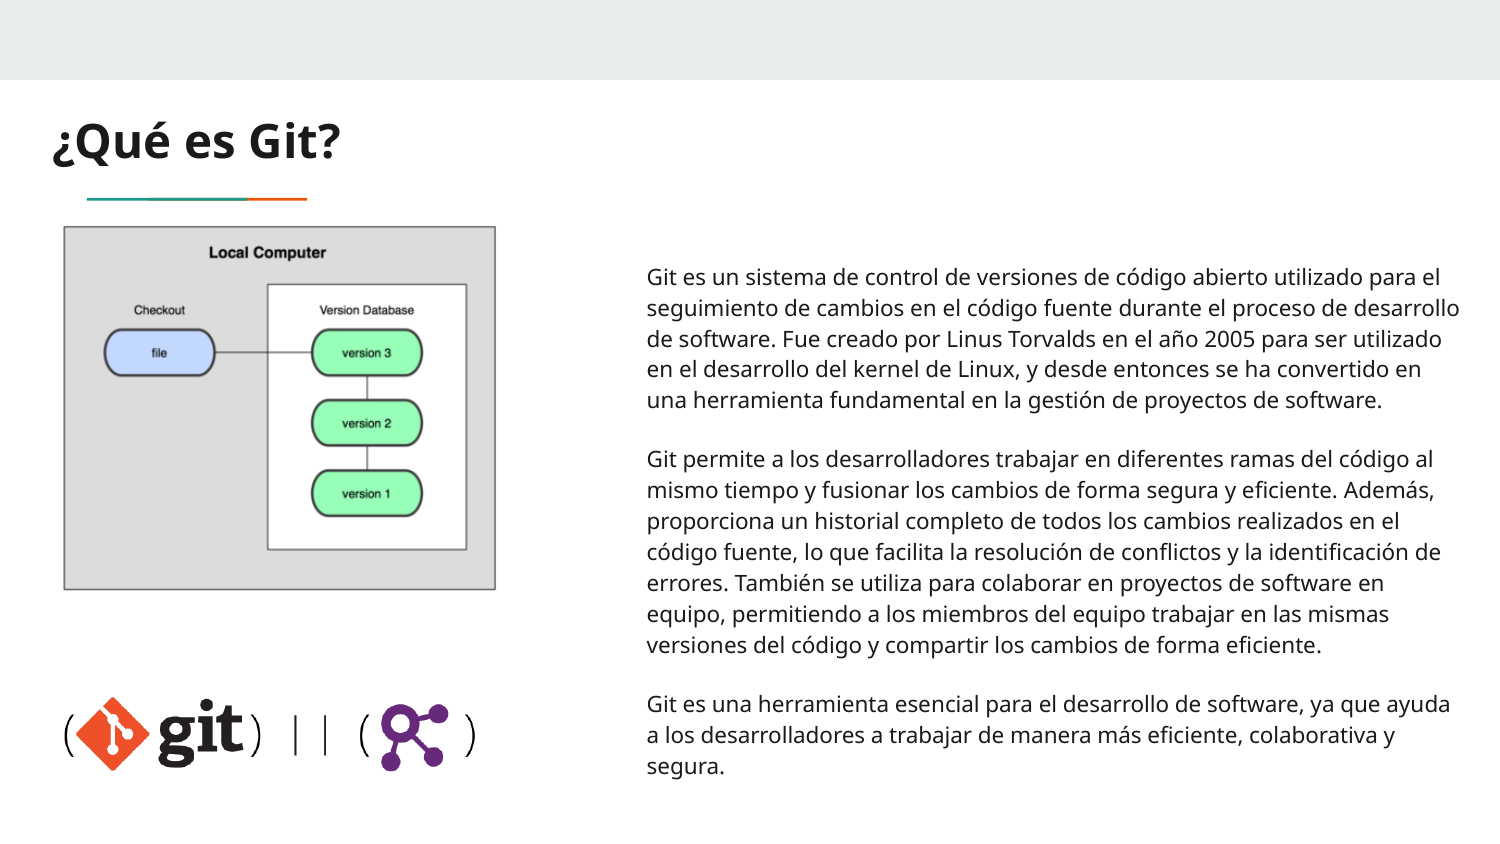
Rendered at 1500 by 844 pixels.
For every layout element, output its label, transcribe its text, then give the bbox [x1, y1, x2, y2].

title ¿Qué es Git? [37, 95, 1299, 184]
list Git es un sistema de control de versiones de código abierto utilizado para el seguimiento de cambios en el código fuente durante el proceso de desarrollo de software. Fue creado por Linus Torvalds en el año 2005 para ser utilizado en el desarrollo del kernel de Linux, y desde entonces se ha convertido en una herramienta fundamental en la gestión de proyectos de software. Git permite a los desarrolladores trabajar en diferentes ramas del código al mismo tiempo y fusionar los cambios de forma segura y eficiente. Además, proporciona un historial completo de todos los cambios realizados en el código fuente, lo que facilita la resolución de conflictos y la identificación de errores. También se utiliza para colaborar en proyectos de software en equipo, permitiendo a los miembros del equipo trabajar en las mismas versiones del código y compartir los cambios de forma eficiente. Git es una herramienta esencial para el desarrollo de software, ya que ayuda a los desarrolladores a trabajar de manera más eficiente, colaborativa y segura. [631, 243, 1482, 805]
picture [37, 644, 504, 823]
picture [61, 225, 497, 592]
